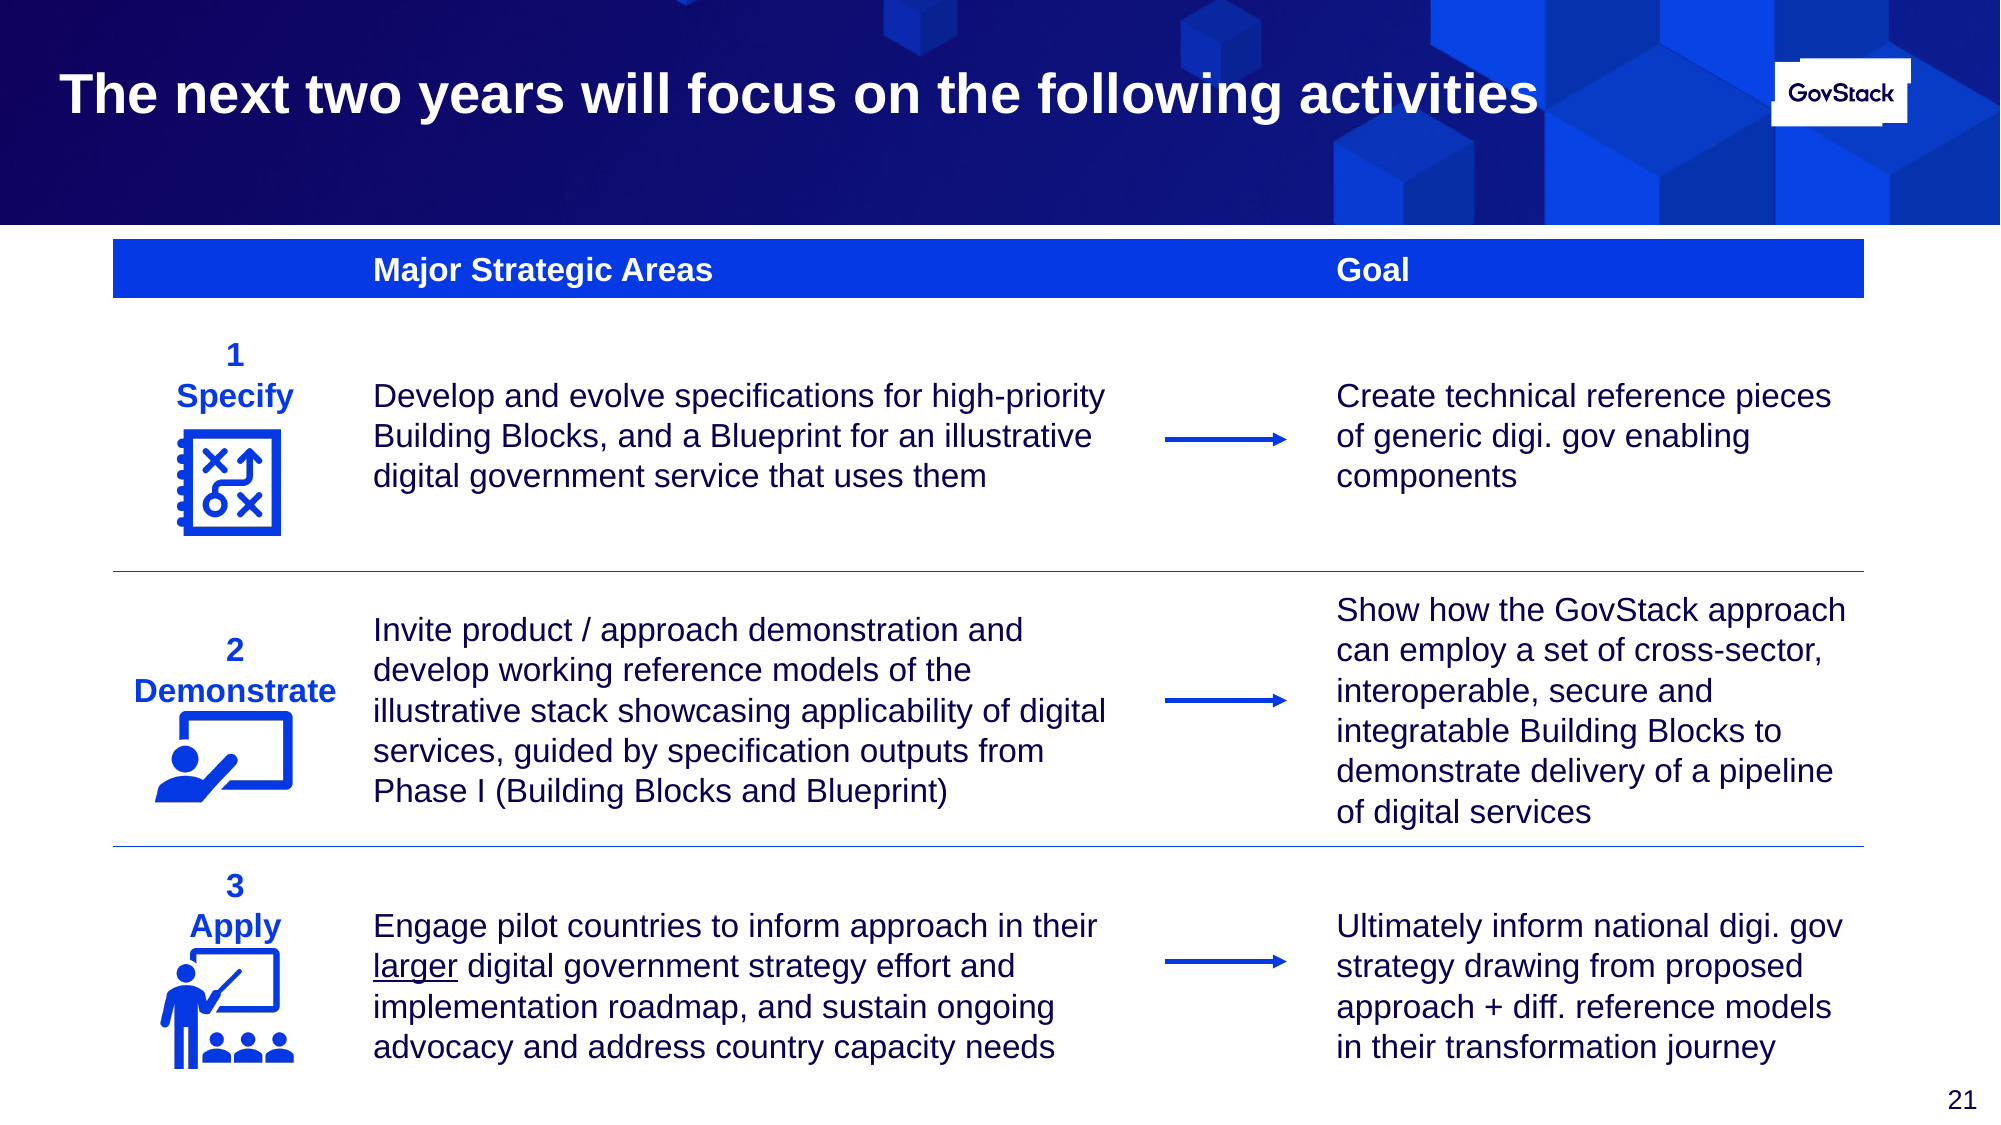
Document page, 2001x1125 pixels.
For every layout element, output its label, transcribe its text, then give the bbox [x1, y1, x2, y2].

table_cell [1137, 847, 1322, 1123]
picture [0, 0, 2000, 225]
table_header Major Strategic Areas [358, 240, 1137, 297]
picture [148, 681, 299, 832]
table_cell 2 Demonstrate [113, 572, 358, 846]
table_cell Engage pilot countries to inform approach in their larger digital government strategy effort and implementation roadmap, and sustain ongoing advocacy and address country capacity needs [358, 847, 1137, 1123]
table_header [113, 240, 358, 297]
table_cell 1 Specify [113, 298, 358, 571]
table_header [1137, 240, 1322, 297]
table_cell Show how the GovStack approach can employ a set of cross-sector, interoperable, secure and integratable Building Blocks to demonstrate delivery of a pipeline of digital services [1322, 572, 1864, 846]
table_cell Create technical reference pieces of generic digi. gov enabling components [1322, 298, 1864, 571]
table_header Goal [1322, 240, 1864, 297]
picture [152, 932, 303, 1083]
table_cell 3 Apply [113, 847, 358, 1123]
title The next two years will focus on the following activities [59, 57, 1664, 246]
picture [152, 407, 303, 558]
table_cell Ultimately inform national digi. gov strategy drawing from proposed approach + diff. reference models in their transformation journey [1322, 847, 1864, 1123]
table_cell [1137, 298, 1322, 571]
table_cell [1137, 572, 1322, 846]
slide_number 21 [1864, 1077, 1978, 1115]
table_cell Develop and evolve specifications for high-priority Building Blocks, and a Blueprint for an illustrative digital government service that uses them [358, 298, 1137, 571]
table_cell Invite product / approach demonstration and develop working reference models of the illustrative stack showcasing applicability of digital services, guided by specification outputs from Phase I (Building Blocks and Blueprint) [358, 572, 1137, 846]
